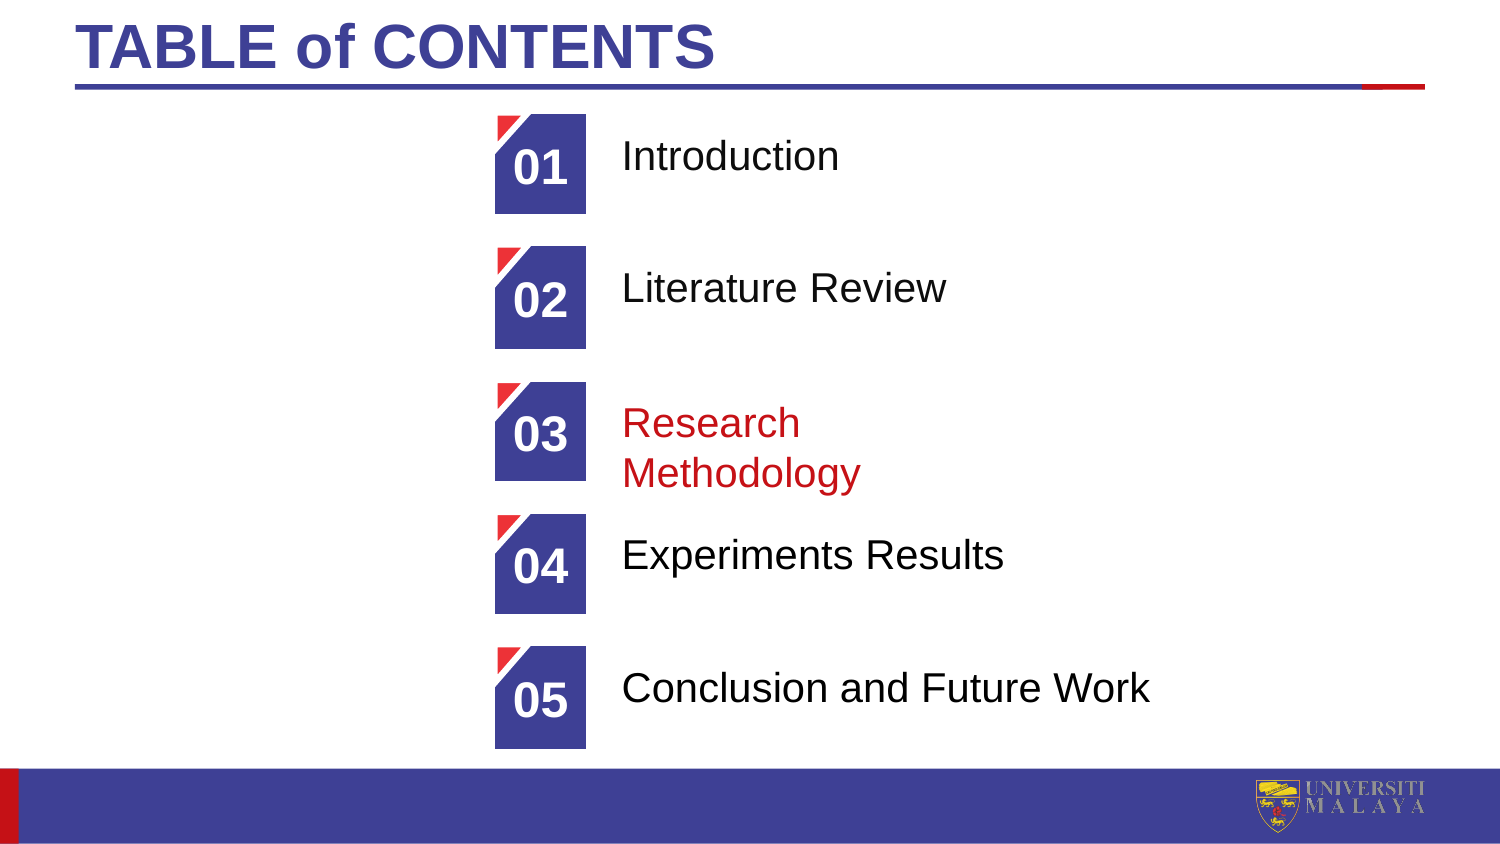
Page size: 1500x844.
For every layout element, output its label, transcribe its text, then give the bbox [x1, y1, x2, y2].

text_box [494, 244, 1016, 345]
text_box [494, 643, 1155, 745]
picture [1256, 780, 1302, 833]
title TABLE of CONTENTS [75, 0, 1425, 101]
picture [1304, 780, 1425, 833]
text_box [494, 379, 1051, 478]
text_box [494, 112, 930, 210]
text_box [494, 511, 1016, 610]
